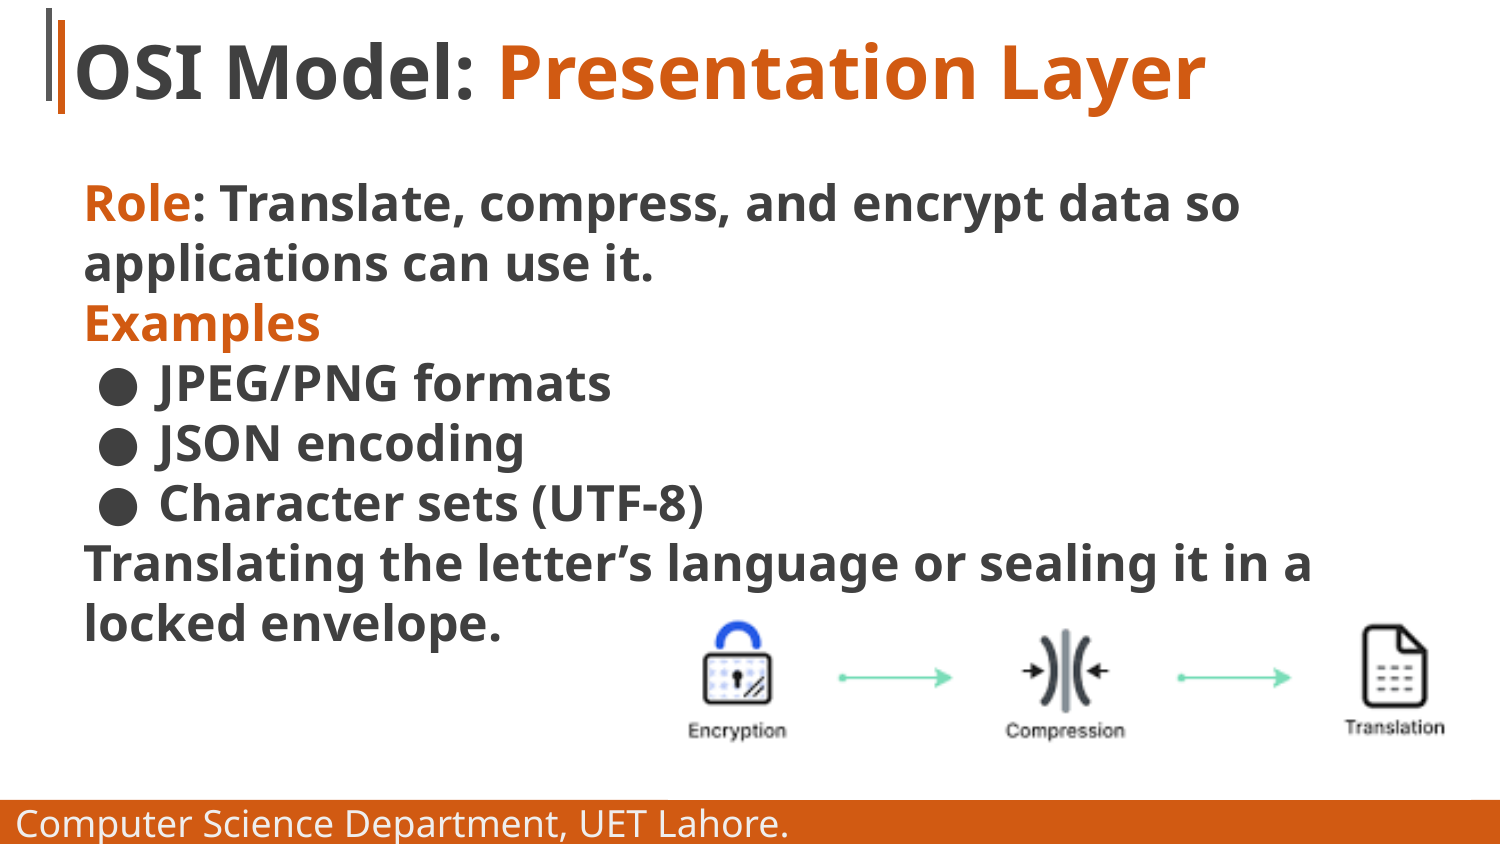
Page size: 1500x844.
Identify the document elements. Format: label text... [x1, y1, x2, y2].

text_box Computer Science Department, UET Lahore. [0, 792, 957, 844]
text_box [957, 799, 1500, 844]
picture [667, 597, 1472, 801]
title OSI Model: Presentation Layer [0, 0, 1500, 130]
subtitle Role: Translate, compress, and encrypt data so applications can use it. Examples JPEG/PNG formats JSON encoding Character sets (UTF‑8) Translating the letter’s language or sealing it in a locked envelope. [68, 156, 1486, 800]
